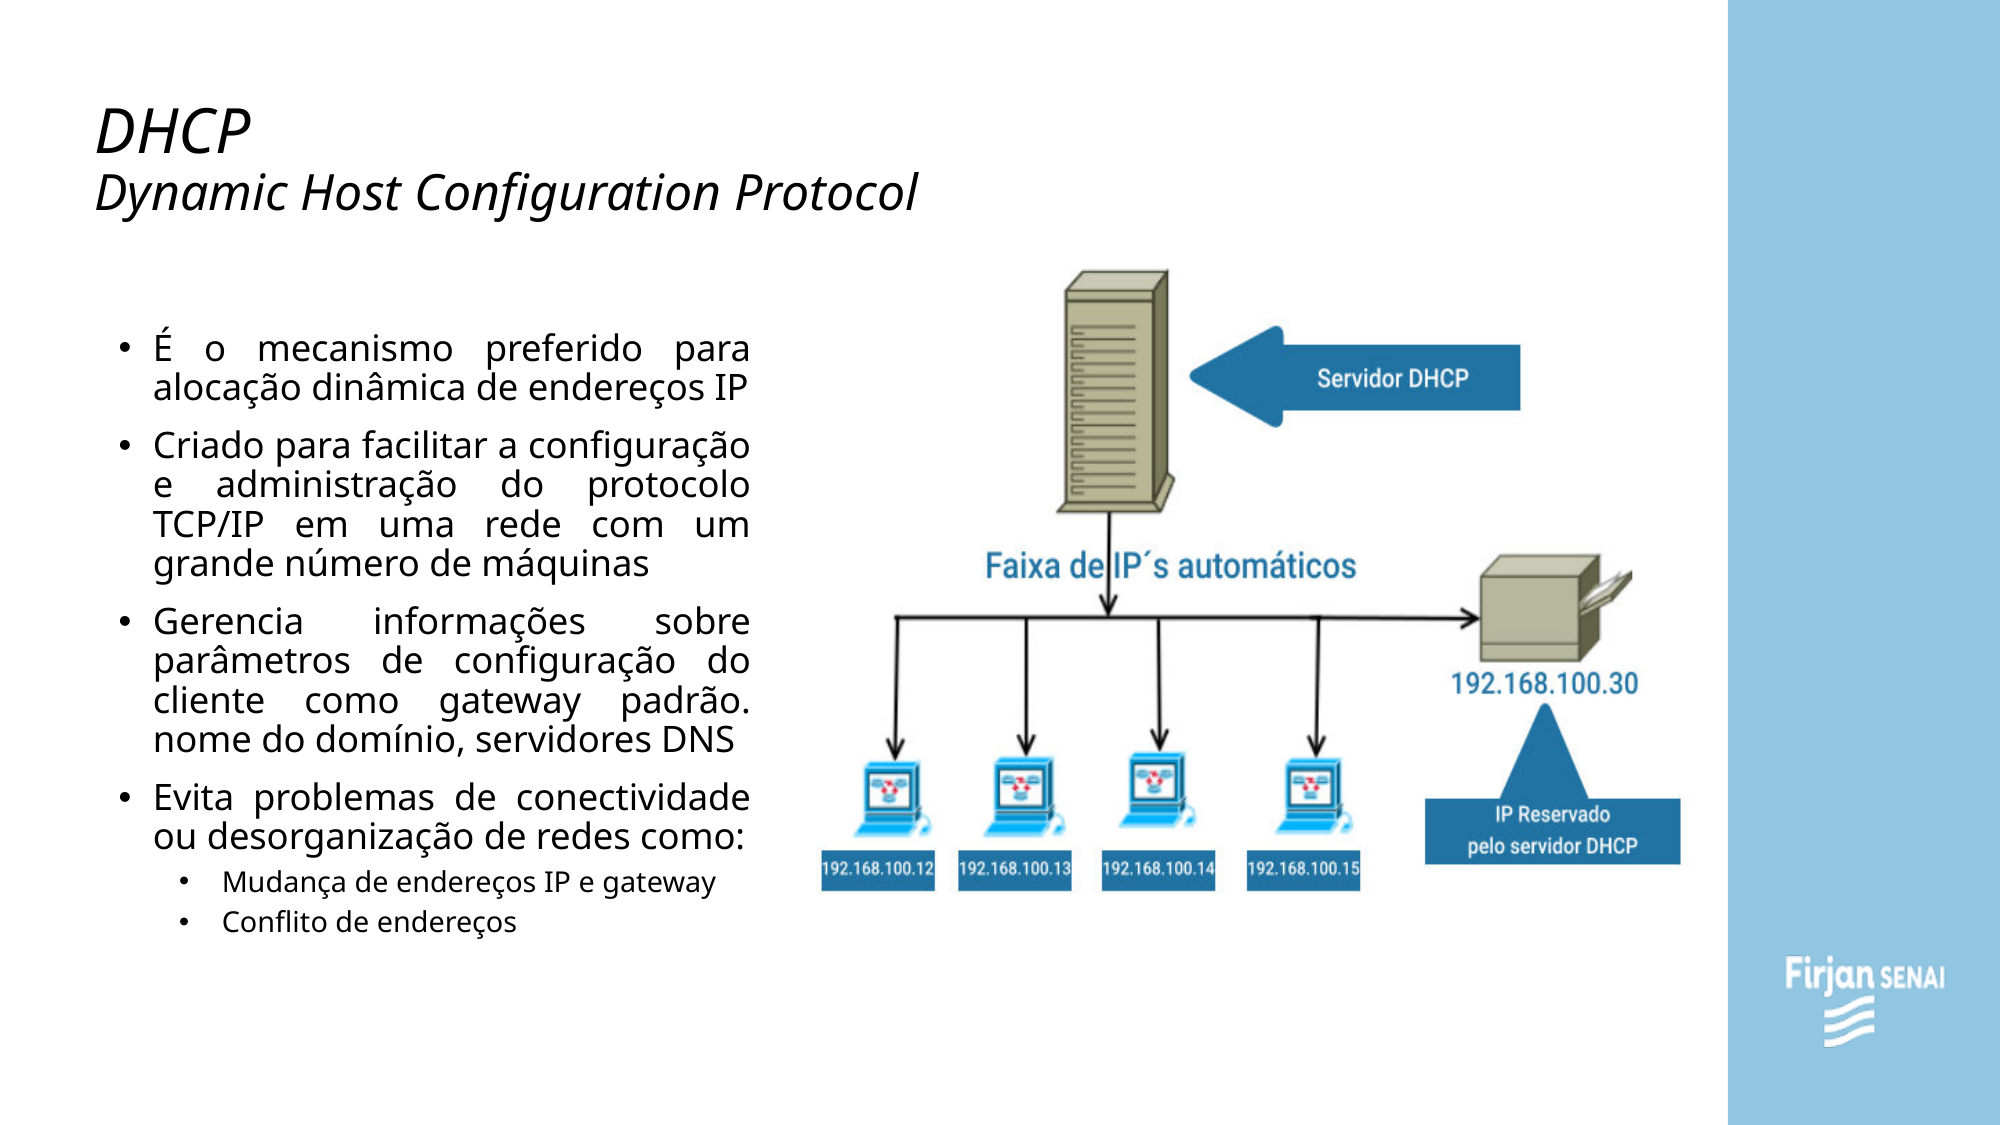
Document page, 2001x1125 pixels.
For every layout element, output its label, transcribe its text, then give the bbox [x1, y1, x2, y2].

picture [797, 248, 1718, 897]
list É o mecanismo preferido para alocação dinâmica de endereços IP Criado para facilitar a configuração e administração do protocolo TCP/IP em uma rede com um grande número de máquinas Gerencia informações sobre parâmetros de configuração do cliente como gateway padrão. nome do domínio, servidores DNS Evita problemas de conectividade ou desorganização de redes como: Mudança de endereços IP e gateway Conflito de endereços [103, 322, 767, 983]
title DHCP Dynamic Host Configuration Protocol [79, 92, 1061, 323]
picture [1782, 953, 1947, 1049]
